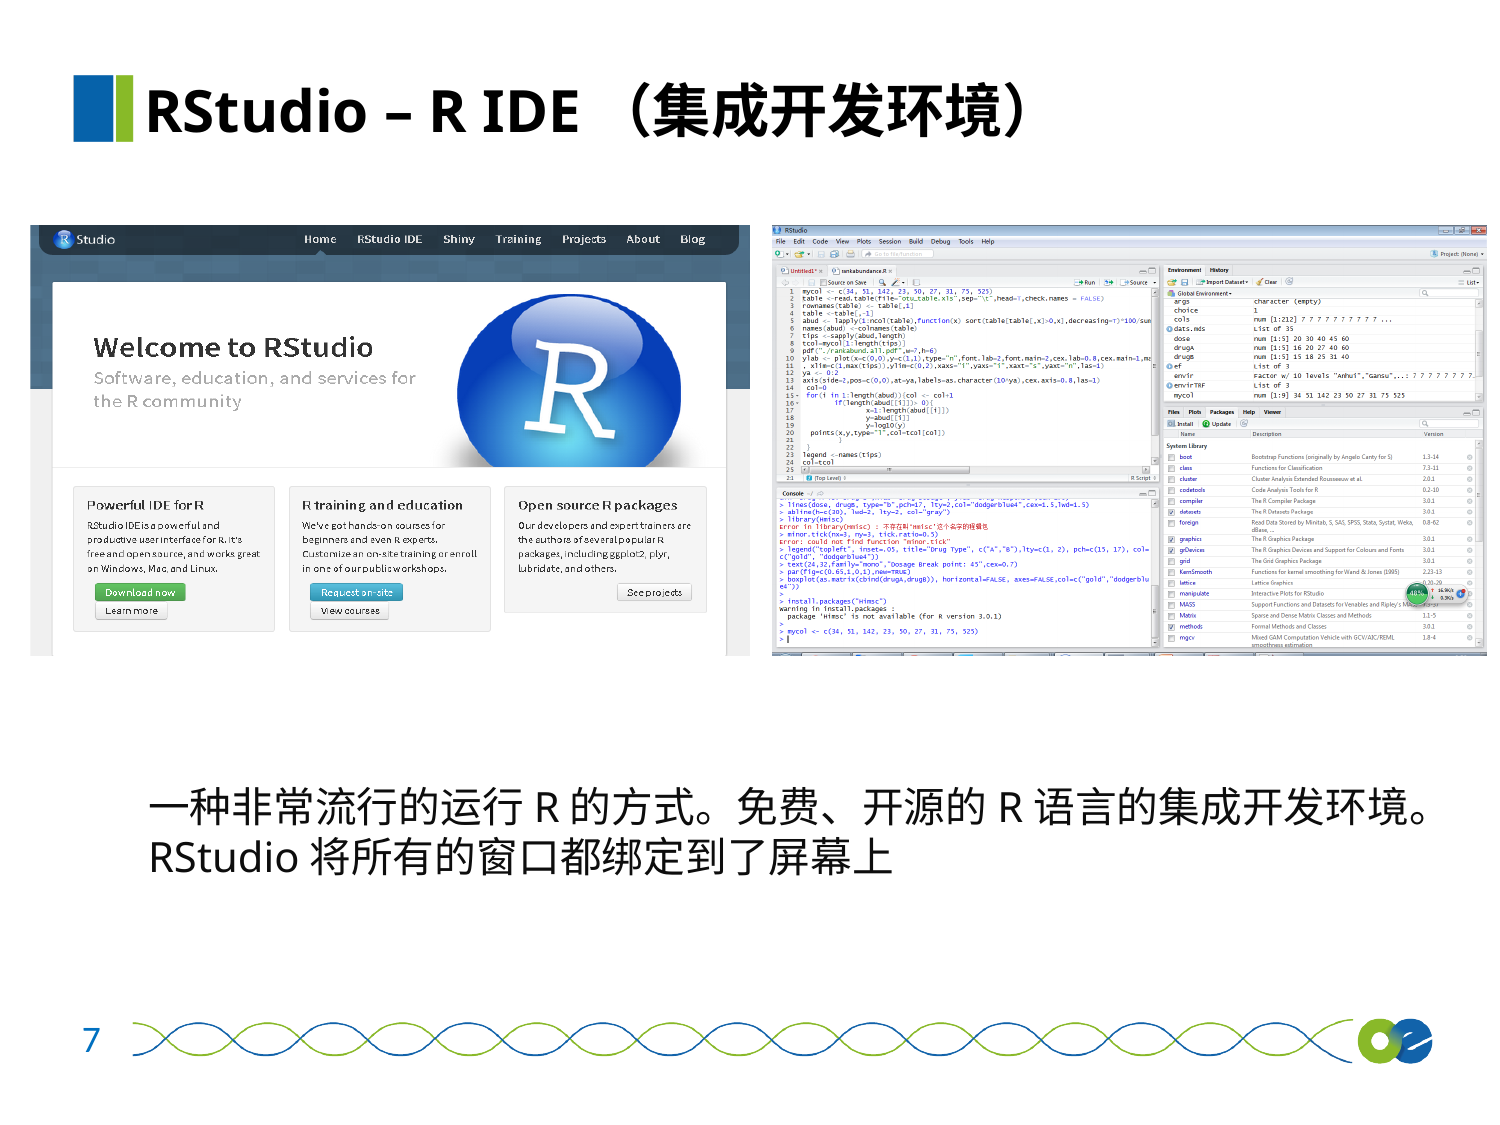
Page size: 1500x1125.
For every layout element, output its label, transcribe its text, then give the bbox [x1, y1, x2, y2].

picture [771, 225, 1487, 657]
picture [30, 225, 750, 657]
text_box RStudio – R IDE（集成开发环境） [133, 68, 1130, 150]
picture [126, 1004, 1441, 1079]
text_box 一种非常流行的运行R的方式。免费、开源的R语言的集成开发环境。 RStudio将所有的窗口都绑定到了屏幕上 [133, 773, 1445, 889]
picture [29, 66, 185, 149]
slide_number 7 [67, 1007, 405, 1068]
